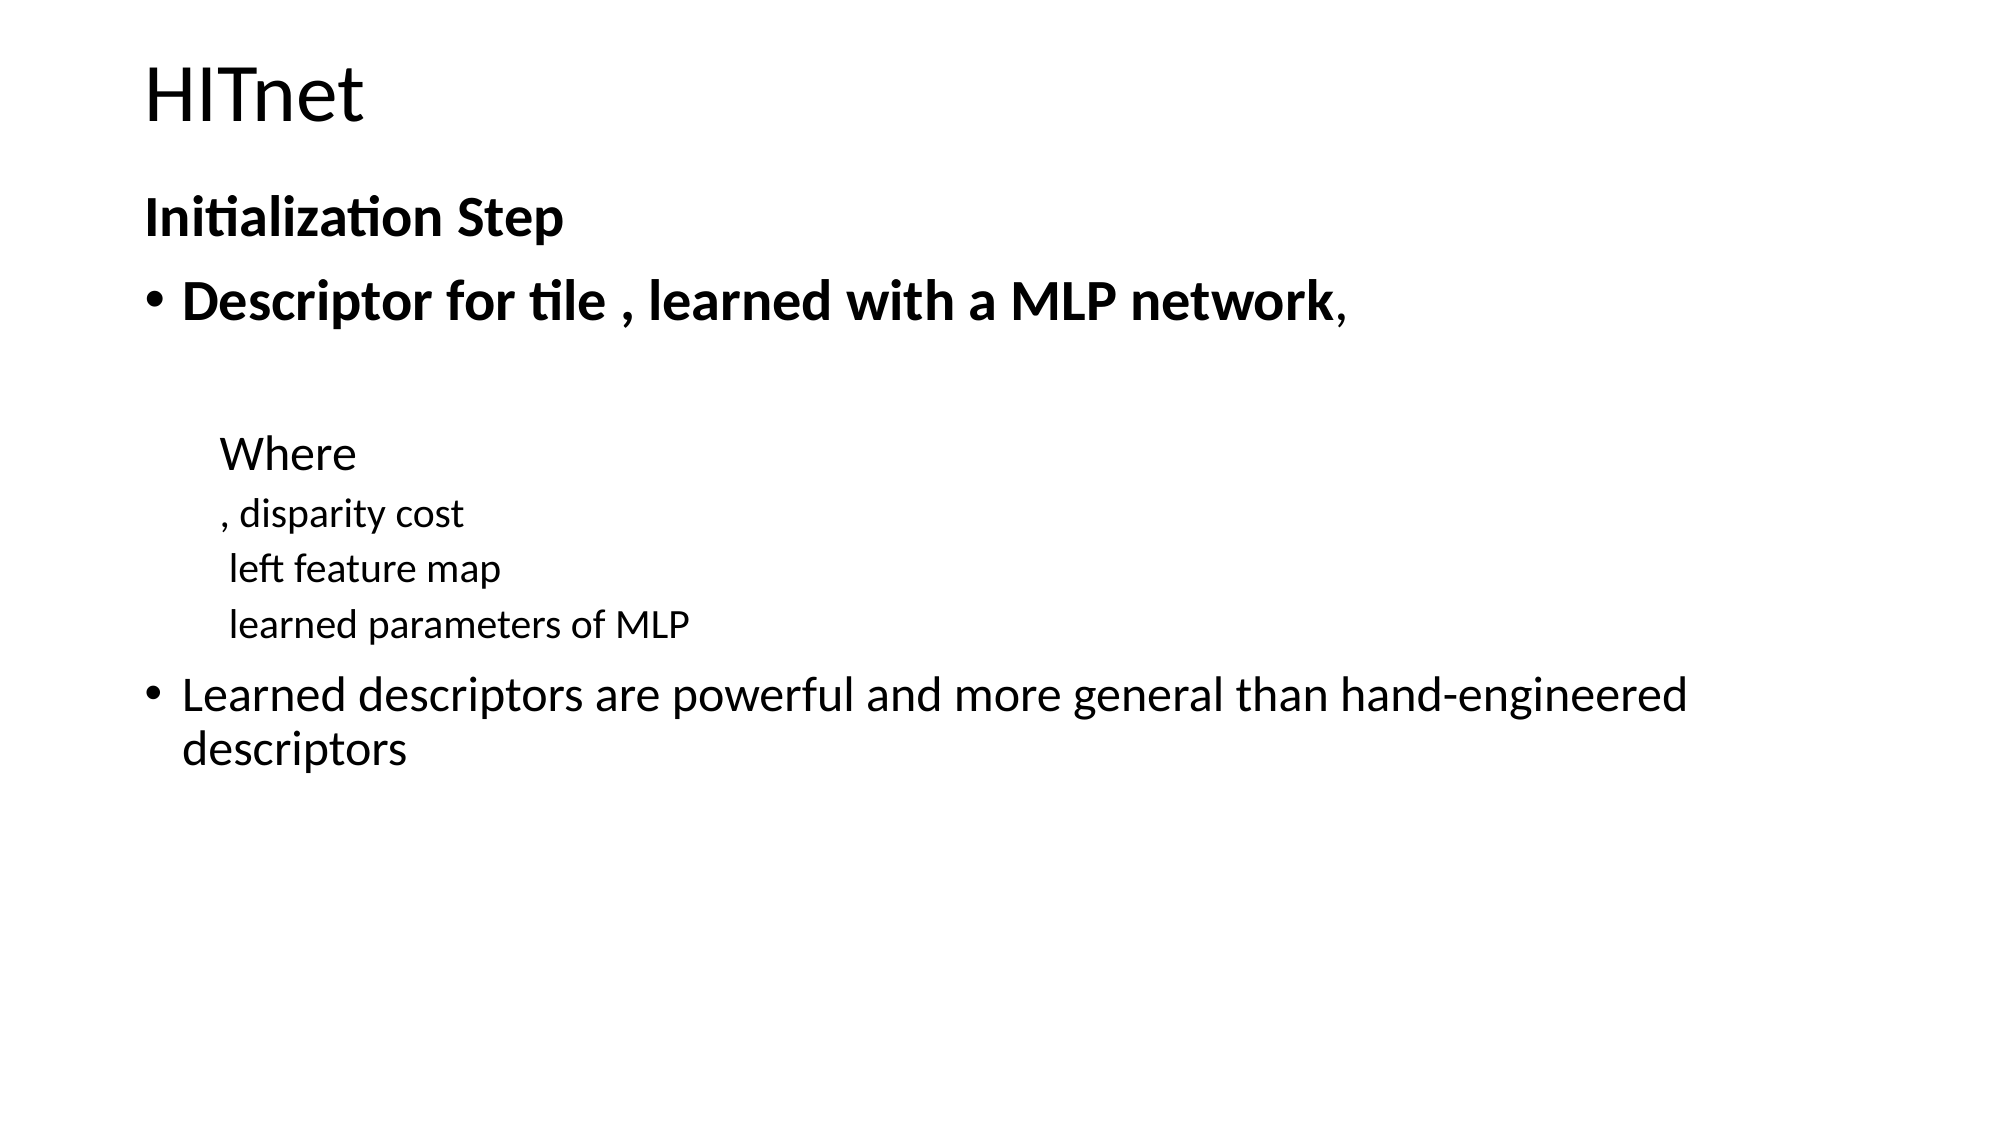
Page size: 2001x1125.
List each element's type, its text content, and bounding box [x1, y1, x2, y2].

title HITnet [129, 22, 1855, 166]
